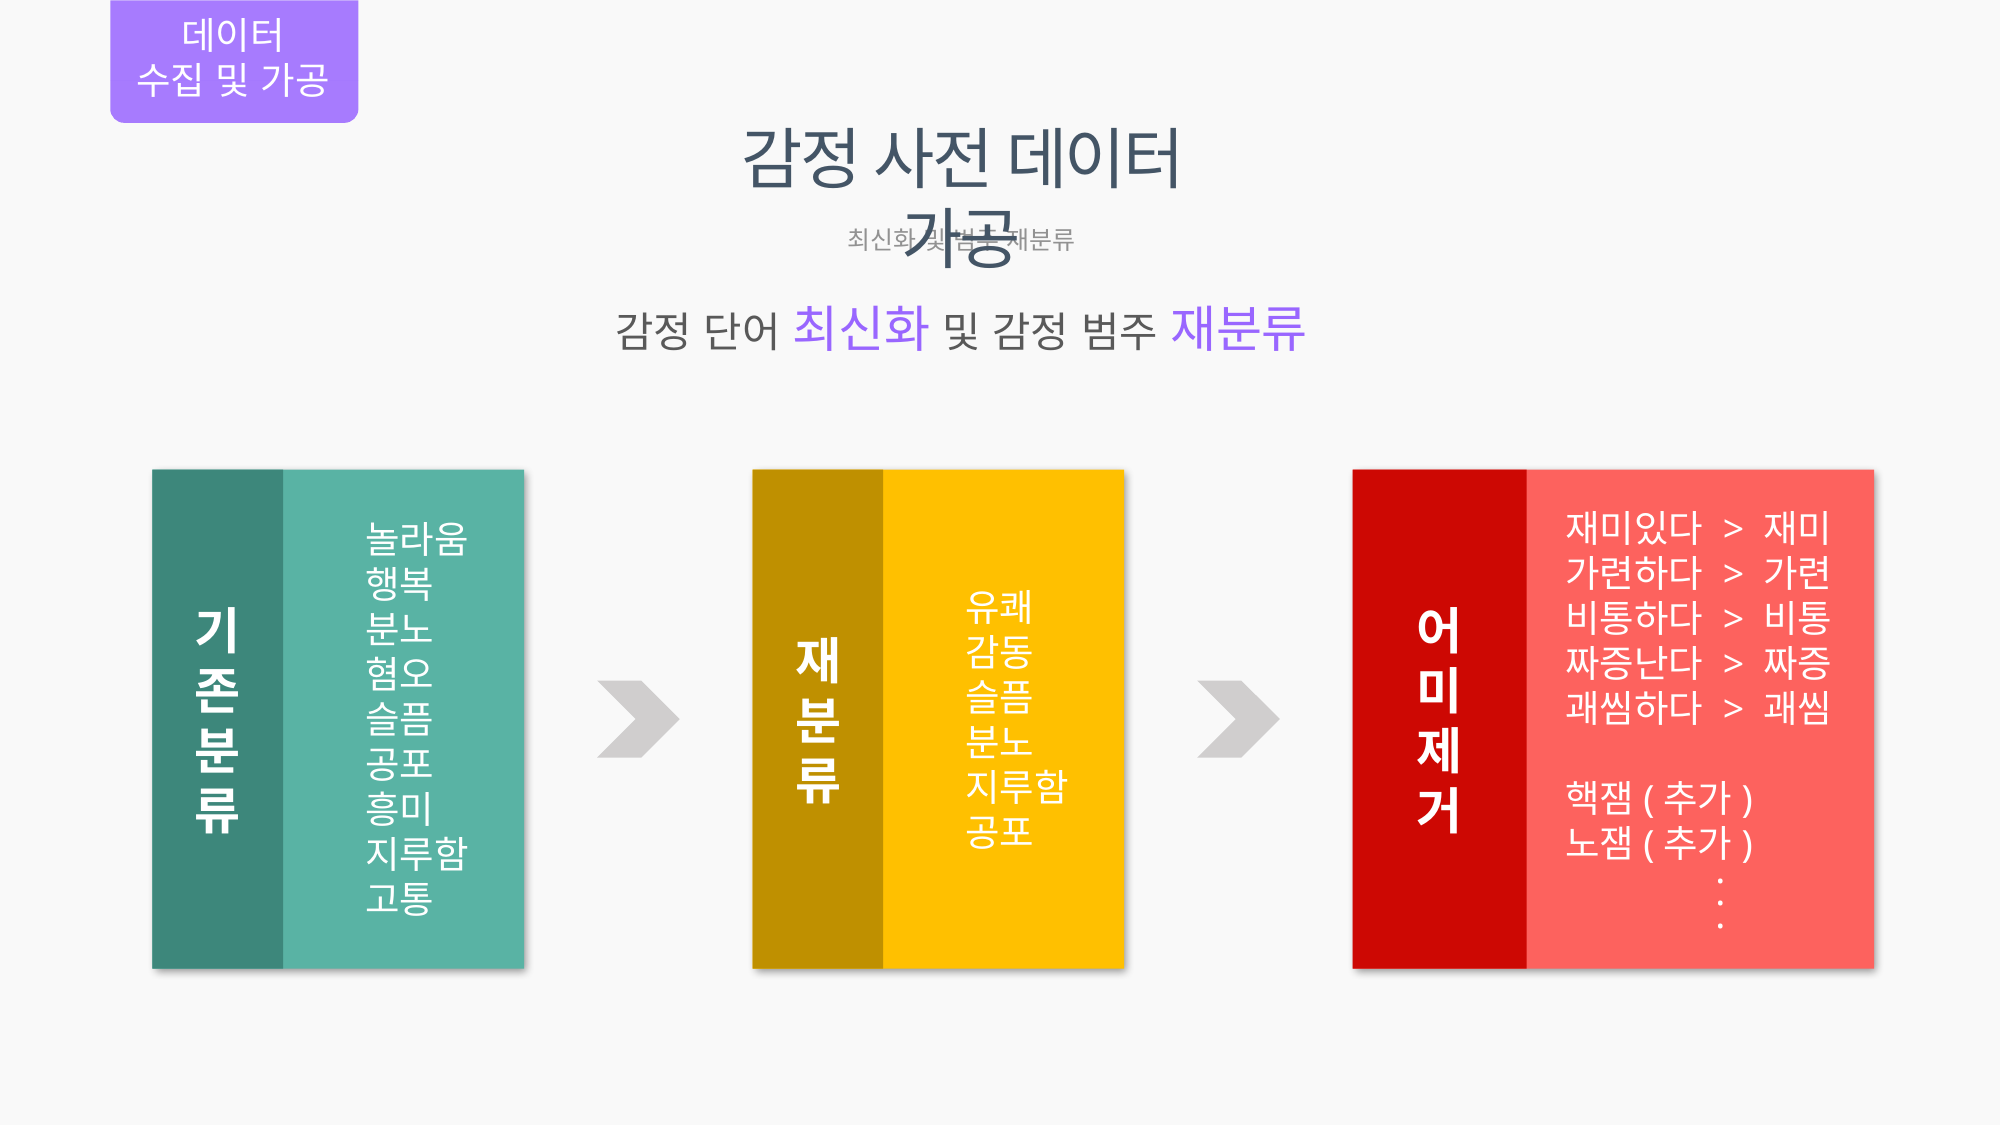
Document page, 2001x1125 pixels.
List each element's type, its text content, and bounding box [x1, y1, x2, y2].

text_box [152, 469, 525, 969]
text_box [110, 0, 359, 123]
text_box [1197, 469, 1875, 969]
text_box 감정 단어 최신화 및 감정 범주 재분류 [600, 290, 1323, 366]
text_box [597, 469, 1125, 969]
text_box 감정 사전 데이터 가공 [665, 109, 1259, 285]
